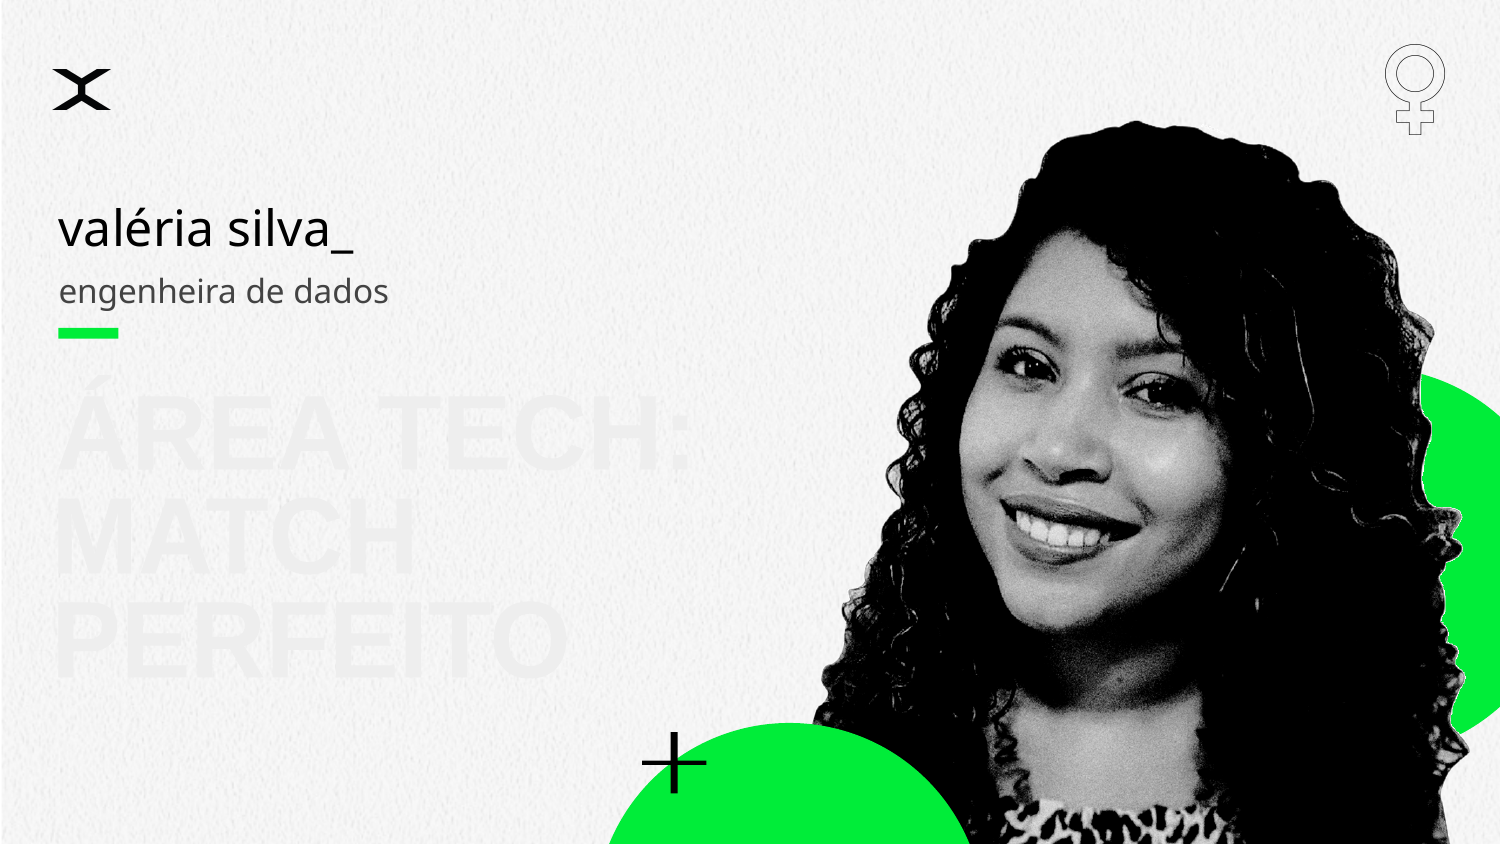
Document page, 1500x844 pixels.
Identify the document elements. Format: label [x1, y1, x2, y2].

text_box [609, 723, 775, 844]
picture [780, 44, 1500, 844]
text_box [642, 732, 707, 794]
picture [52, 69, 112, 110]
text_box [43, 181, 688, 679]
